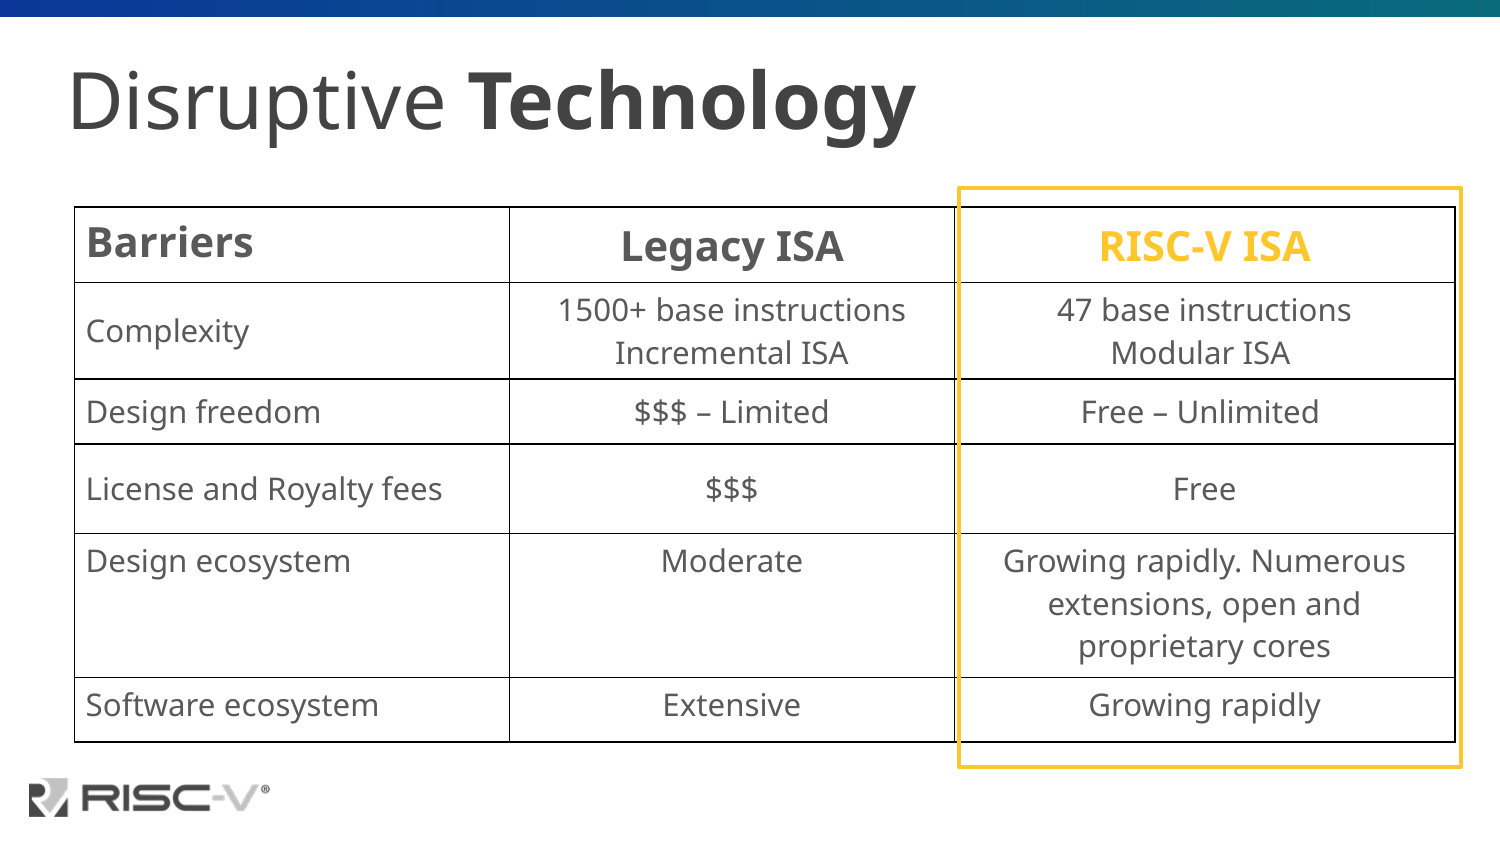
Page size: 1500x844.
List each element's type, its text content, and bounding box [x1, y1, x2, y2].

table_cell Extensive [510, 678, 954, 741]
table_cell Design ecosystem [75, 534, 509, 677]
picture [29, 778, 270, 817]
table_header Barriers [75, 208, 509, 282]
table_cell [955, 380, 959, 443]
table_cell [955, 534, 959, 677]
table_cell $$$ [510, 445, 954, 533]
table_cell License and Royalty fees [75, 445, 509, 533]
table_cell Moderate [510, 534, 954, 677]
table_cell 1500+ base instructions Incremental ISA [510, 283, 954, 378]
table_cell Free [955, 445, 959, 533]
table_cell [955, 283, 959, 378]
table_header Legacy ISA [510, 208, 954, 282]
table_cell Complexity [75, 283, 509, 378]
table_cell Software ecosystem [75, 678, 509, 741]
text_box [959, 188, 1462, 767]
table_cell Design freedom [75, 380, 509, 443]
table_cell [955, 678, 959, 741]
table_header RISC-V ISA [955, 208, 959, 282]
table_cell $$$ – Limited [510, 380, 954, 443]
title Disruptive Technology [51, 35, 1449, 159]
